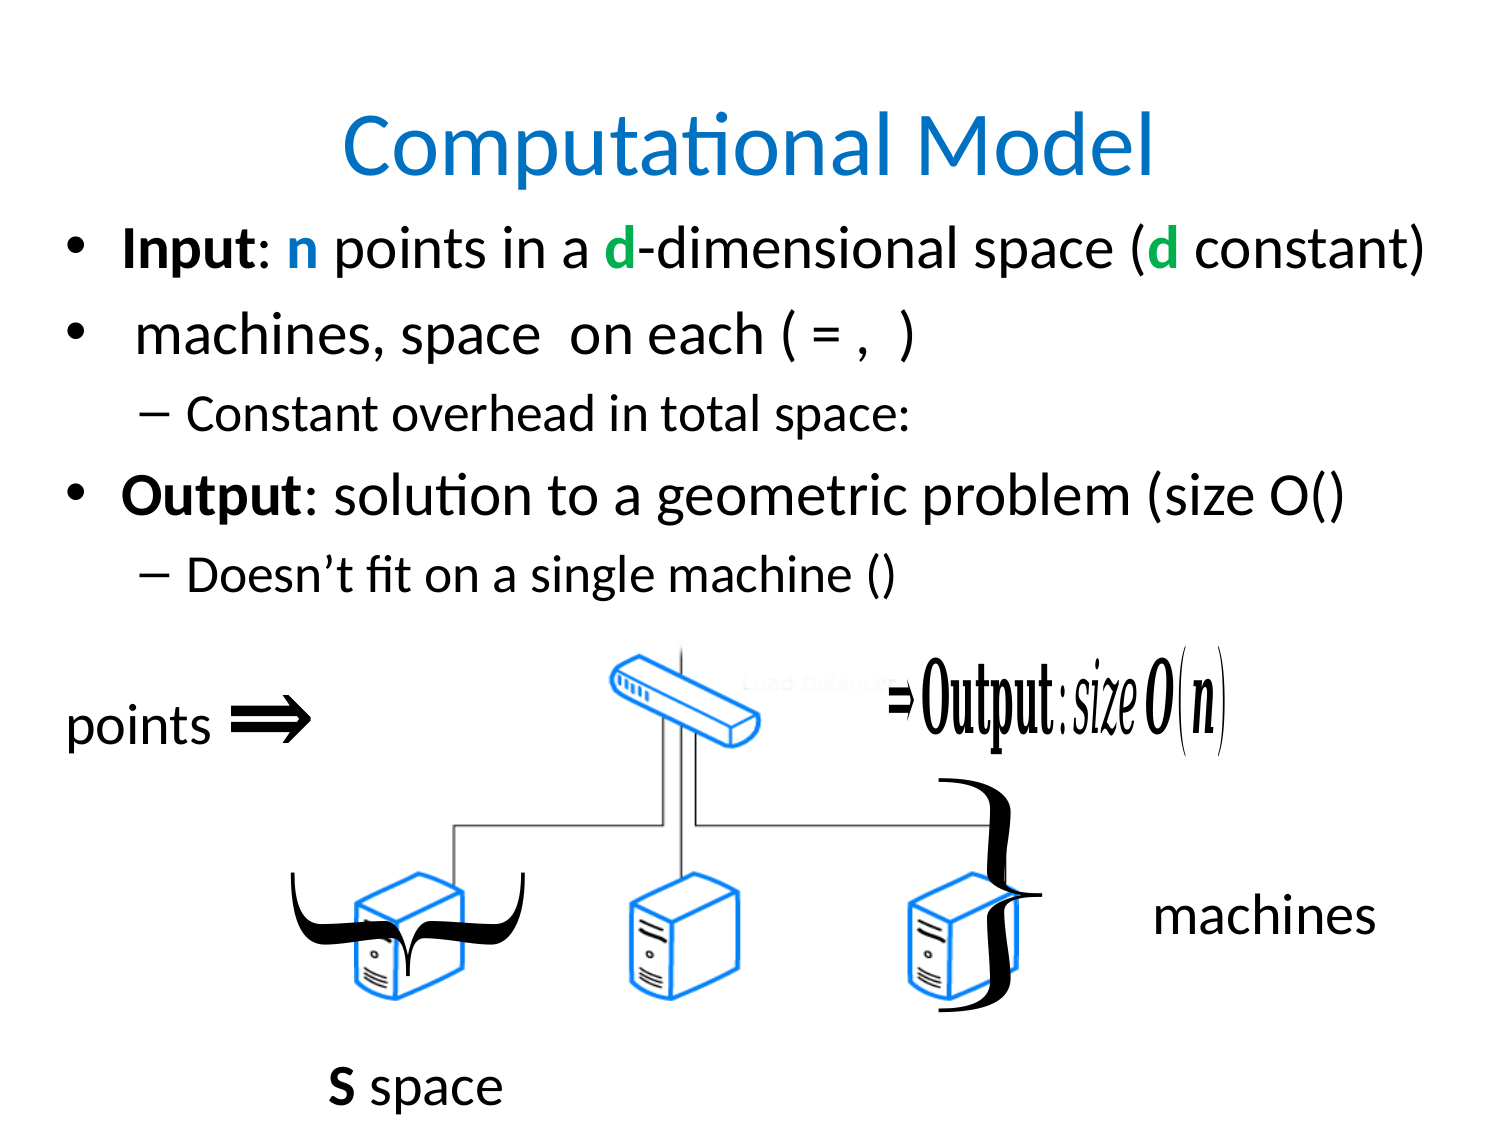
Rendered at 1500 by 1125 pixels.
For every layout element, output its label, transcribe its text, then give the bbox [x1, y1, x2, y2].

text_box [282, 783, 665, 1125]
title Computational Model [75, 45, 1425, 233]
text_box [849, 763, 1488, 1022]
picture [354, 638, 1019, 1005]
